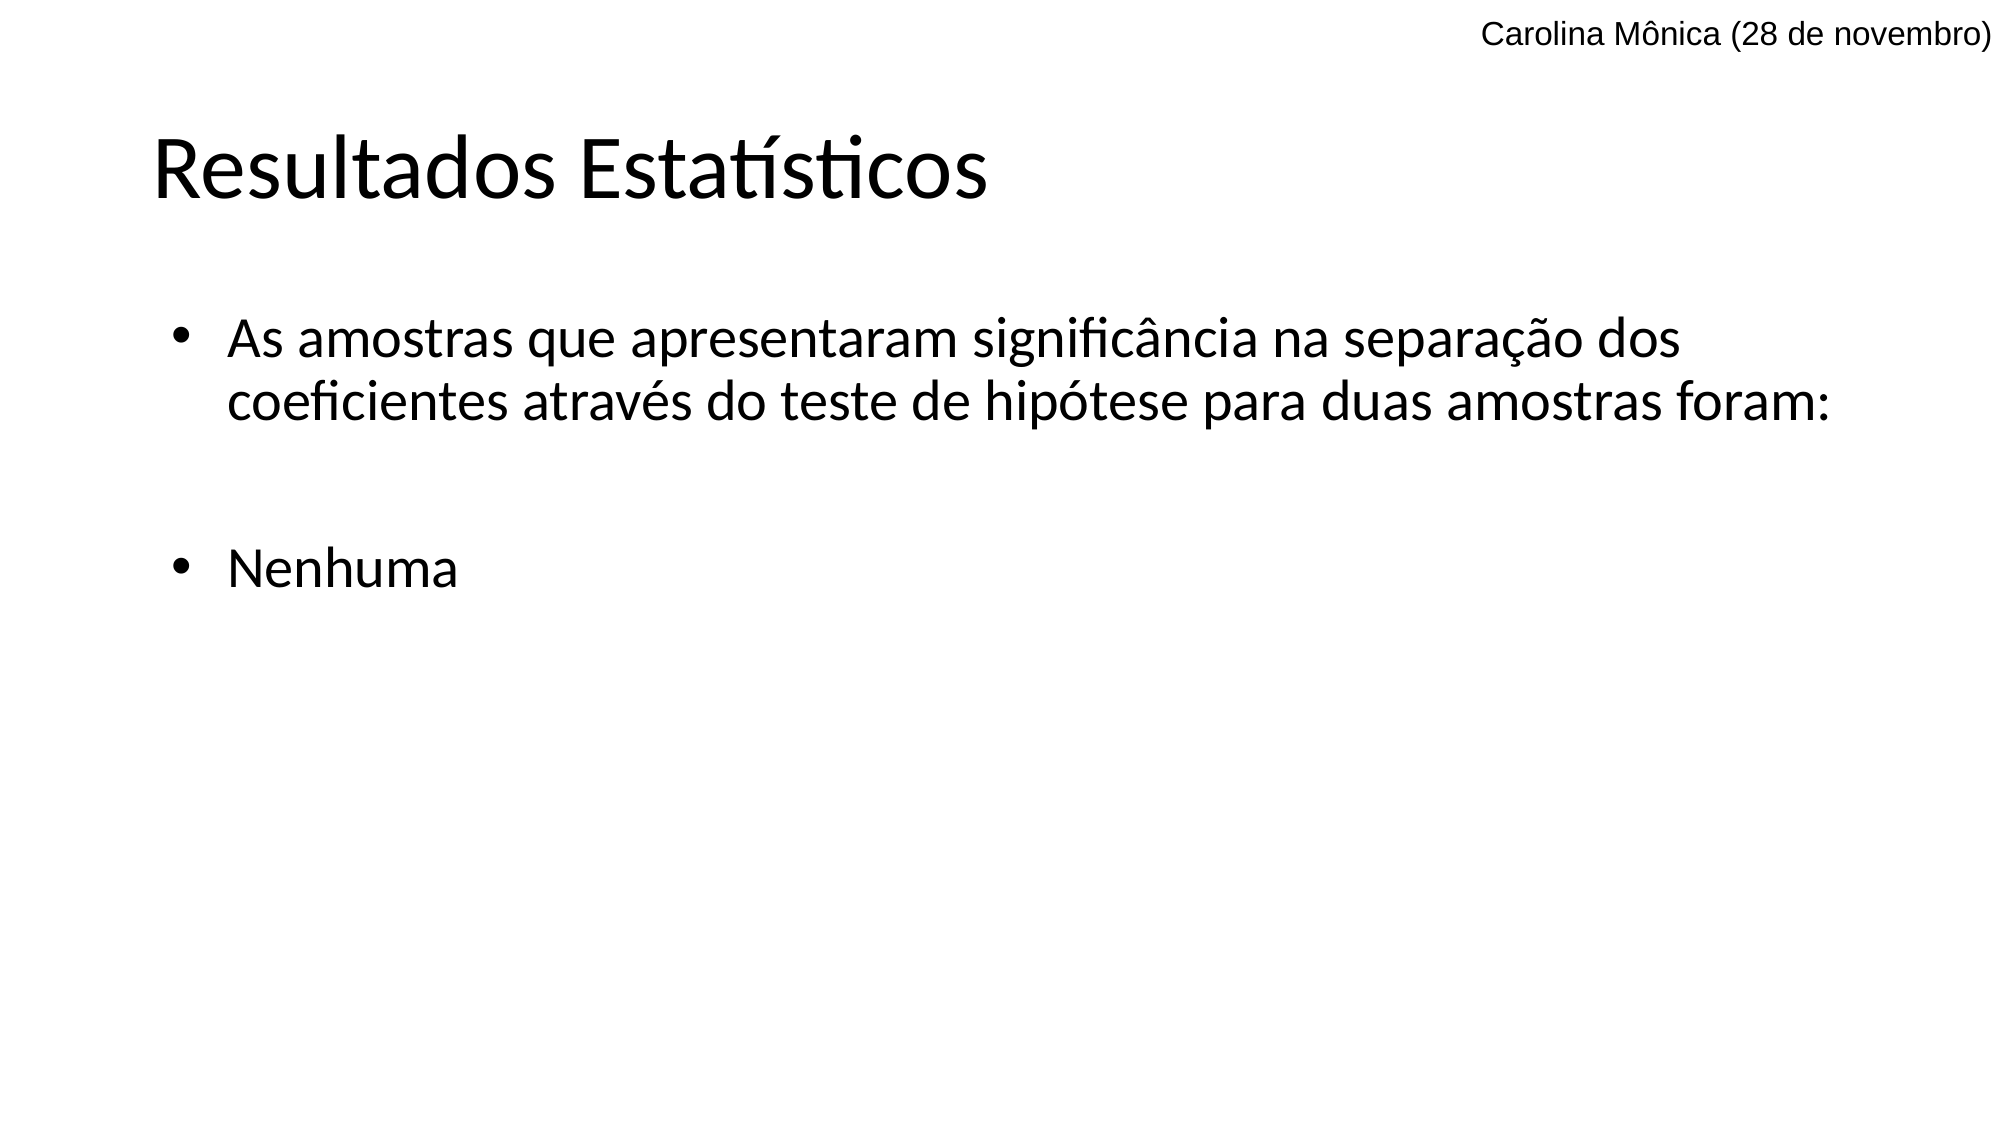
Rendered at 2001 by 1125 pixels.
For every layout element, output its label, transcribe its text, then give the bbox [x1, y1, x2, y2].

title Resultados Estatísticos [137, 59, 1863, 278]
list As amostras que apresentaram significância na separação dos coeficientes através do teste de hipótese para duas amostras foram: Nenhuma [137, 299, 1863, 1014]
text_box Carolina Mônica (28 de novembro) [1465, 4, 2000, 59]
